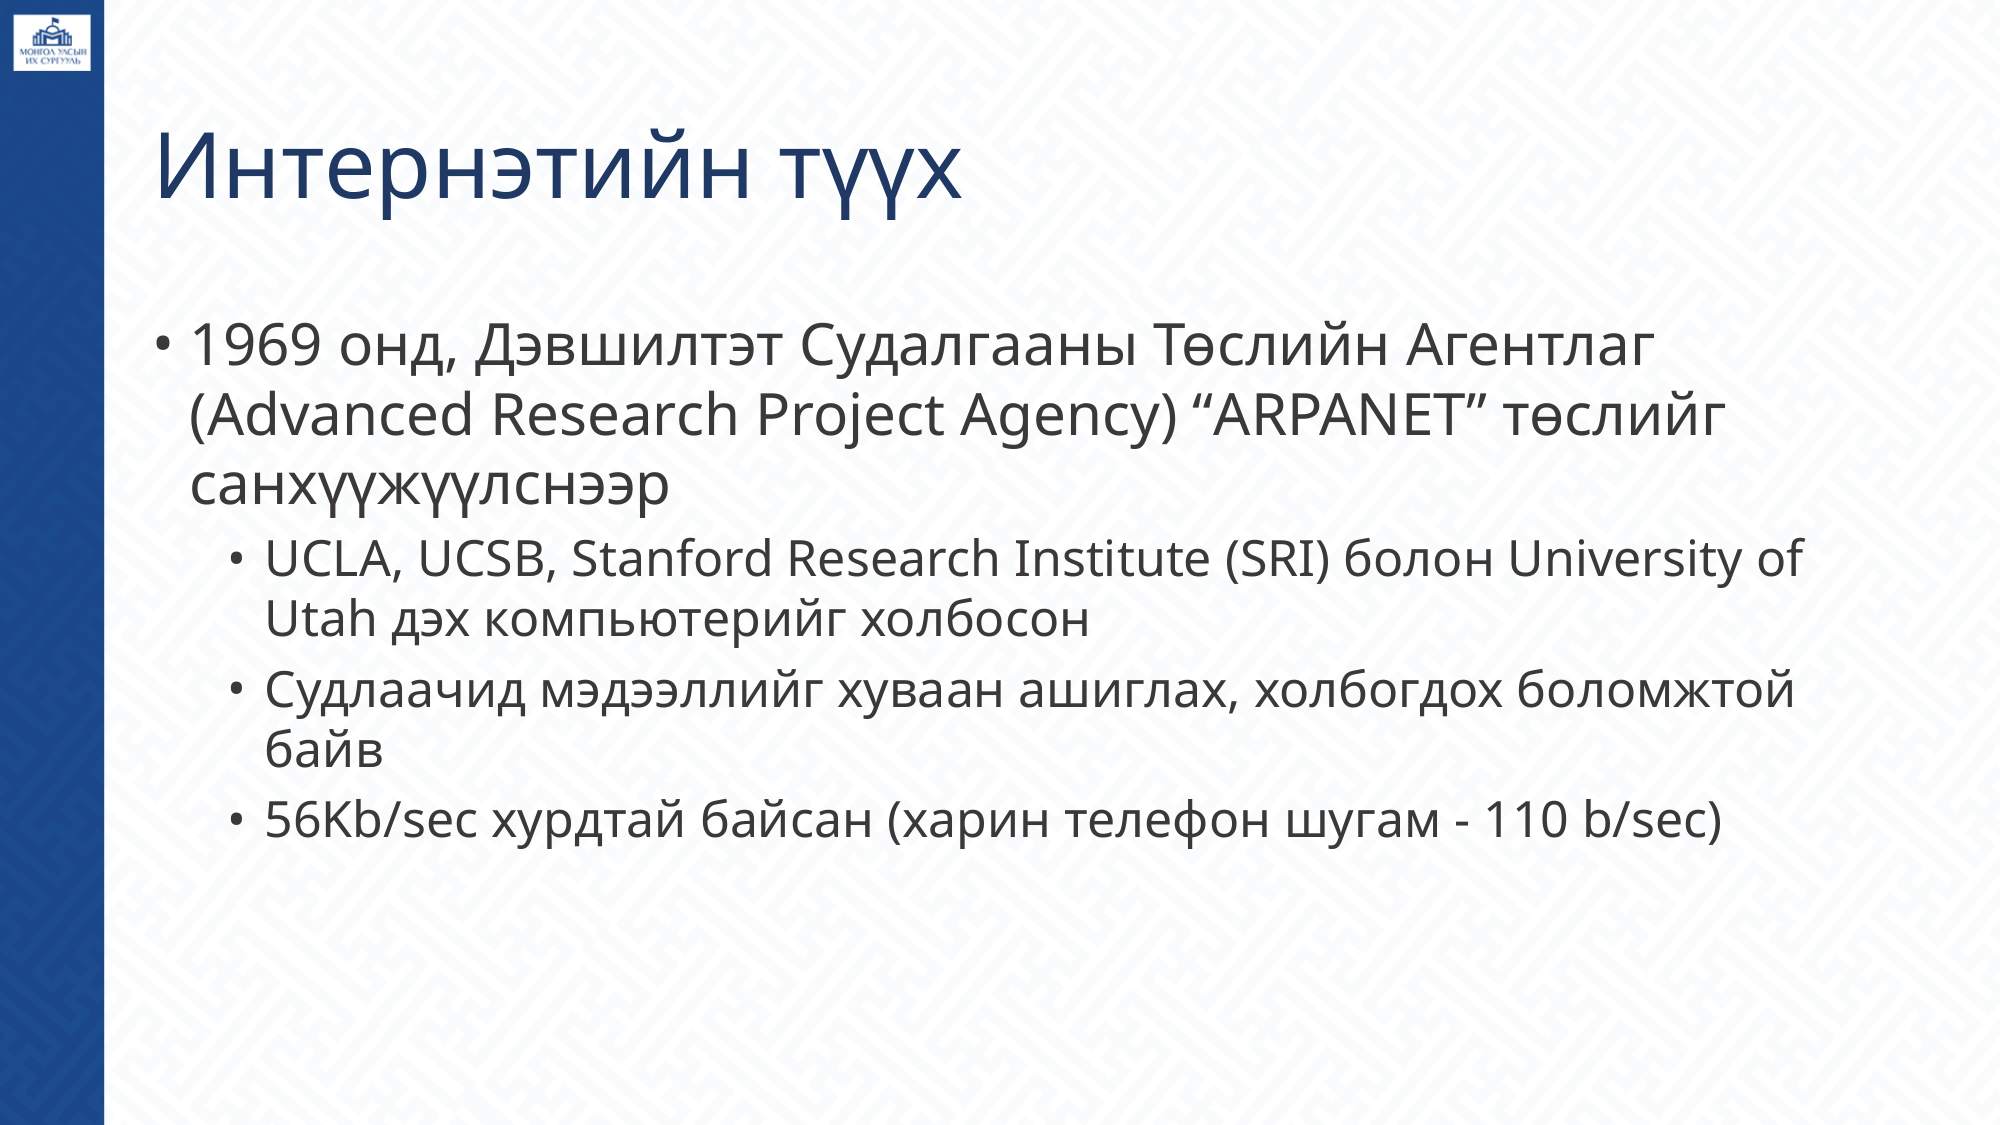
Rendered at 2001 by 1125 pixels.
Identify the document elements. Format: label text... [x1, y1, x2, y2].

title Интернэтийн түүх [137, 59, 1863, 278]
list 1969 онд, Дэвшилтэт Судалгааны Төслийн Агентлаг (Advanced Research Project Agency) “ARPANET” төслийг санхүүжүүлснээр UCLA, UCSB, Stanford Research Institute (SRI) болон University of Utah дэх компьютерийг холбосон Судлаачид мэдээллийг хуваан ашиглах, холбогдох боломжтой байв 56Kb/sec хурдтай байсан (харин телефон шугам - 110 b/sec) [137, 299, 1863, 1014]
picture [0, 0, 2001, 1125]
